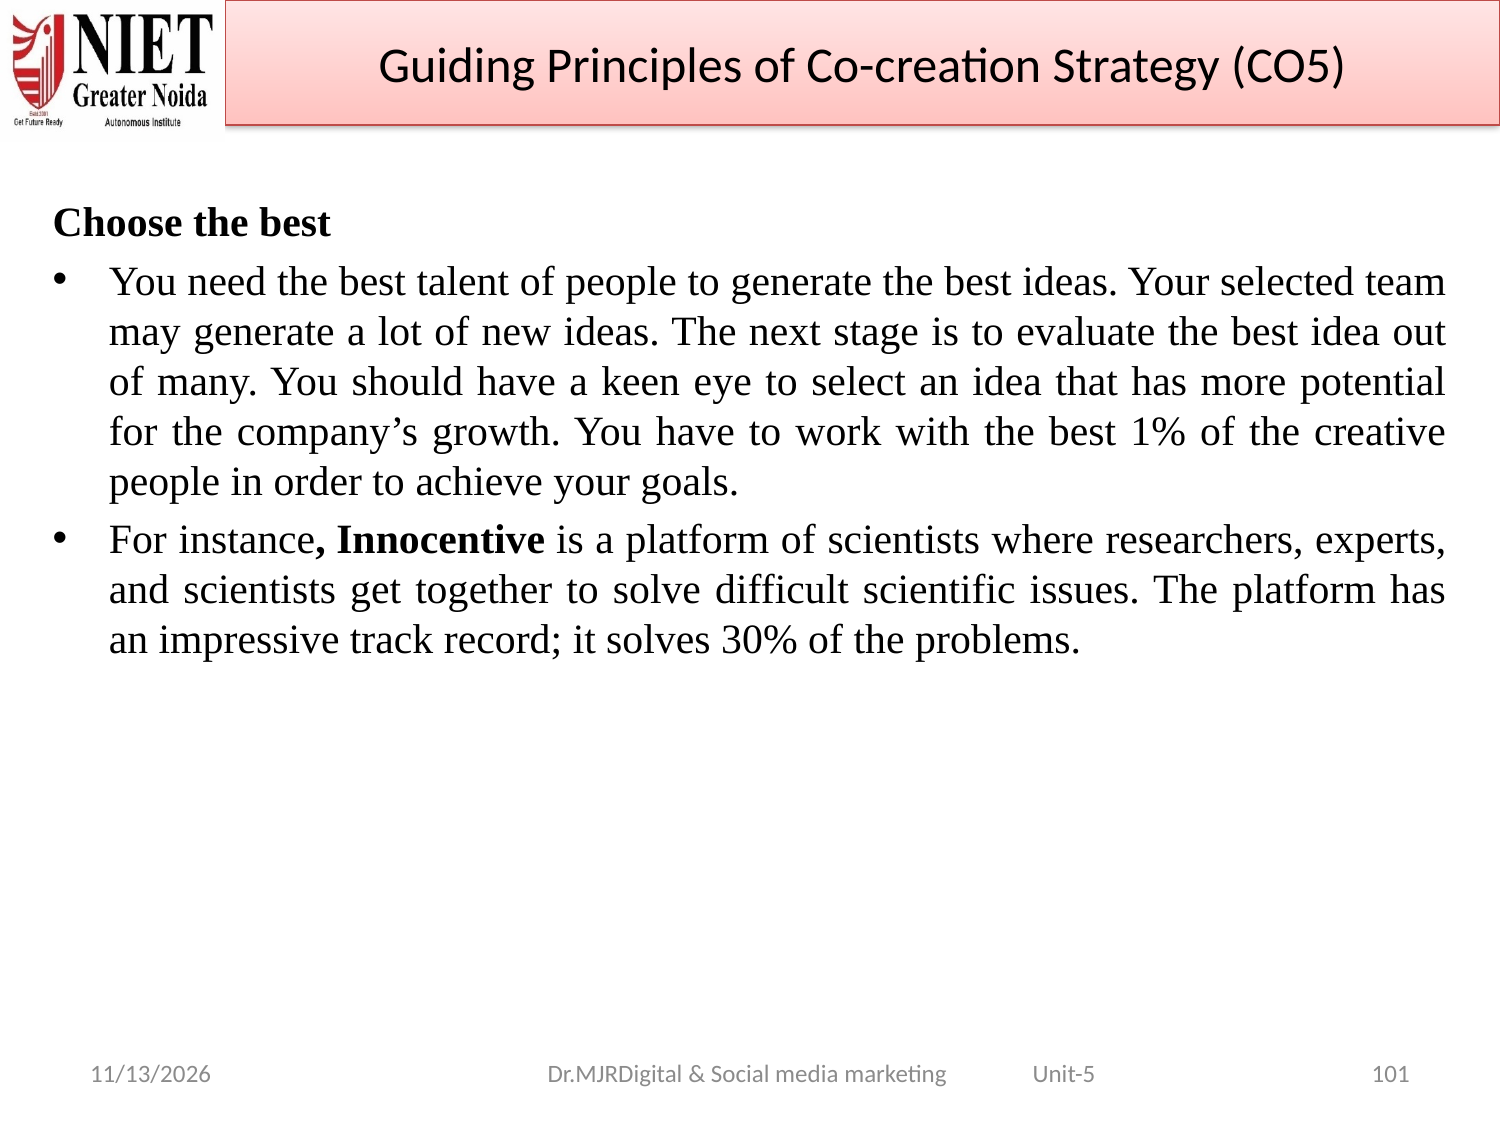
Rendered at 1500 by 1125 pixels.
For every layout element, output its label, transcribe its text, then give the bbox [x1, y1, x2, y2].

list Choose the best You need the best talent of people to generate the best ideas. Your selected team may generate a lot of new ideas. The next stage is to evaluate the best idea out of many. You should have a keen eye to select an idea that has more potential for the company’s growth. You have to work with the best 1% of the creative people in order to achieve your goals. For instance, Innocentive is a platform of scientists where researchers, experts, and scientists get together to solve difficult scientific issues. The platform has an impressive track record; it solves 30% of the problems. [37, 187, 1463, 1025]
footer Dr.MJRDigital & Social media marketing Unit-5 [412, 1042, 1074, 1103]
slide_number 101 [1074, 1042, 1425, 1103]
picture [0, 0, 226, 142]
text_box Guiding Principles of Co-creation Strategy (CO5) [226, 0, 1500, 126]
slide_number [75, 1042, 412, 1103]
